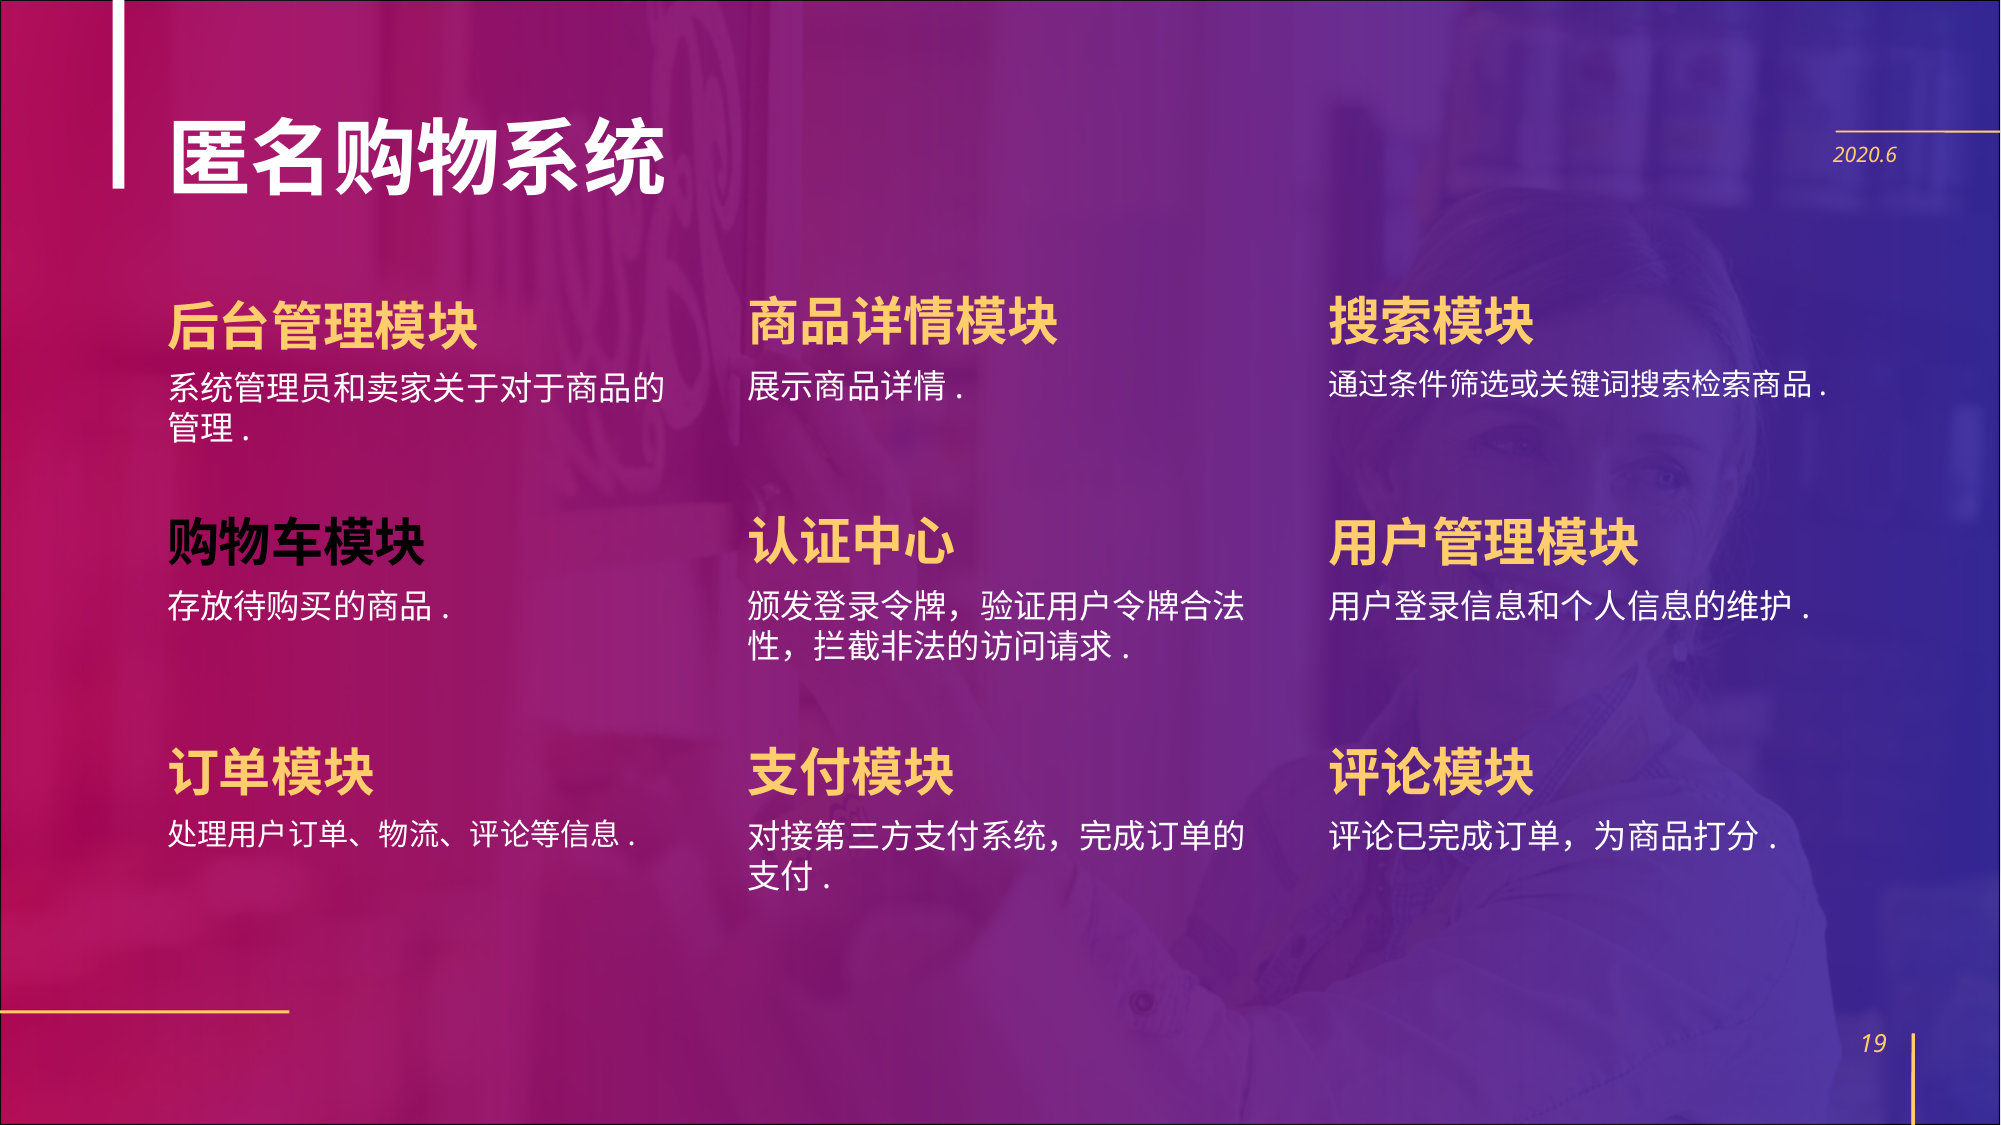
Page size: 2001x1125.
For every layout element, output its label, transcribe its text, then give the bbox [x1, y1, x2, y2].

text_box 2020.6 [1818, 137, 1919, 192]
text_box 购物车模块 [152, 508, 687, 578]
text_box 订单模块 [152, 738, 687, 808]
text_box 用户登录信息和个人信息的维护. [1313, 578, 1848, 660]
text_box 展示商品详情. [732, 357, 1267, 440]
text_box 支付模块 [732, 738, 1267, 808]
text_box 颁发登录令牌，验证用户令牌合法性，拦截非法的访问请求. [732, 578, 1267, 686]
text_box 处理用户订单、物流、评论等信息. [152, 808, 687, 890]
text_box 通过条件筛选或关键词搜索检索商品. [1313, 357, 1848, 440]
text_box 系统管理员和卖家关于对于商品的管理. [152, 359, 687, 471]
text_box 存放待购买的商品. [152, 578, 687, 660]
text_box 匿名购物系统 [152, 99, 930, 214]
text_box 评论模块 [1313, 738, 1848, 808]
text_box 后台管理模块 [152, 292, 687, 359]
text_box 认证中心 [732, 508, 1267, 578]
text_box 19 [1451, 1014, 1902, 1075]
text_box 用户管理模块 [1313, 508, 1848, 578]
text_box 对接第三方支付系统，完成订单的支付. [732, 808, 1267, 913]
text_box 搜索模块 [1313, 288, 1848, 357]
text_box 商品详情模块 [732, 288, 1267, 357]
text_box 评论已完成订单，为商品打分. [1313, 808, 1848, 890]
